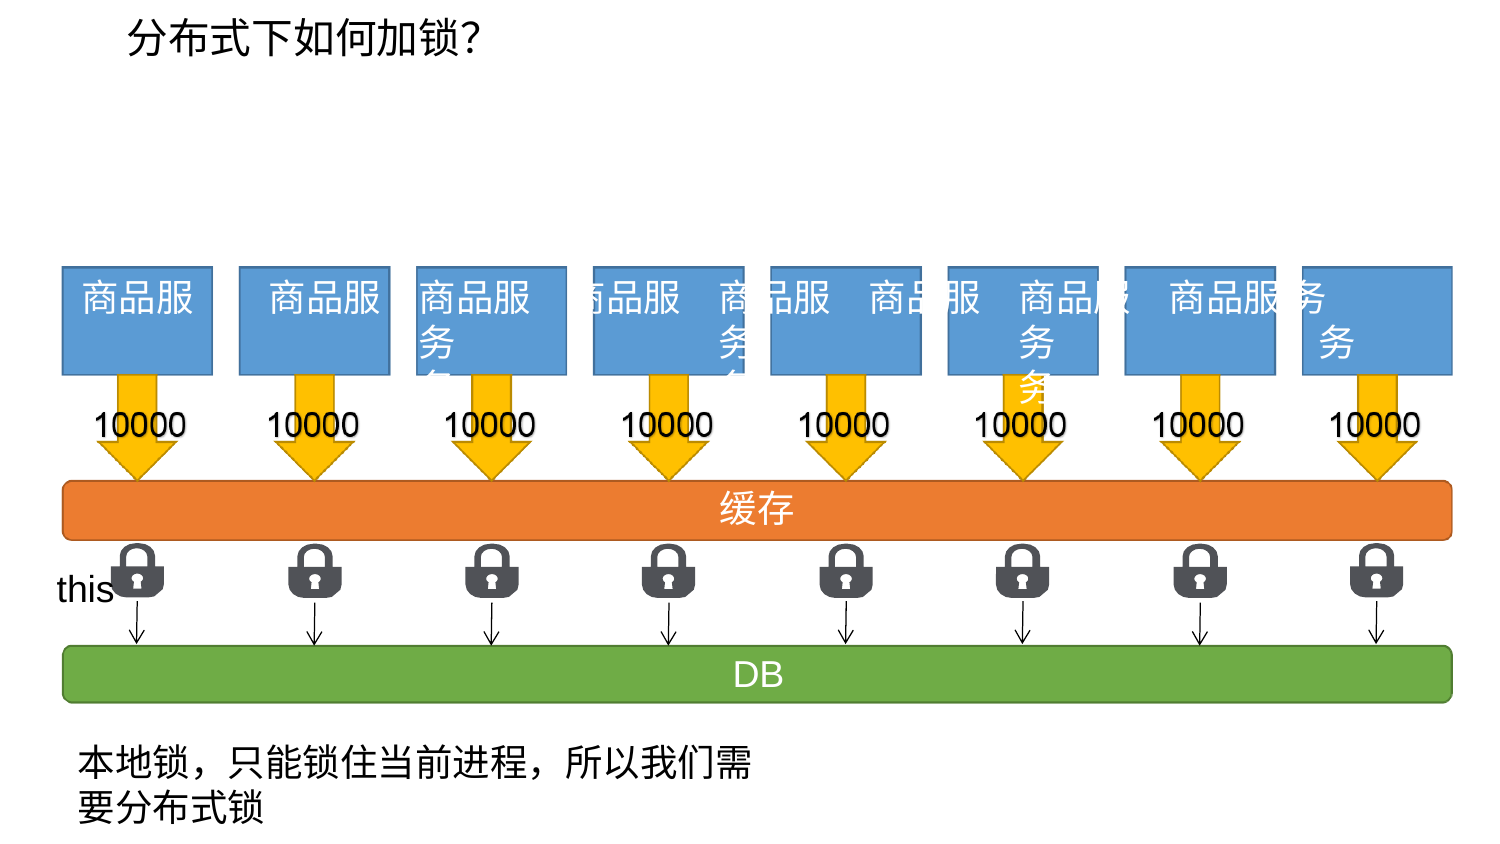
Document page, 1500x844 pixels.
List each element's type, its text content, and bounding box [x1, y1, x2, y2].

text_box DB 本地锁，只能锁住当前进程，所以我们需要分布式锁 [75, 712, 943, 830]
text_box [61, 266, 1453, 407]
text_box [61, 408, 1454, 704]
title 分布式下如何加锁？ [124, 9, 504, 153]
text_box 商品服 商品服 商品服 商品服 商品服 商品服 商品服 商品服 务 务 务 务 务 务 务 务 [79, 271, 1436, 406]
